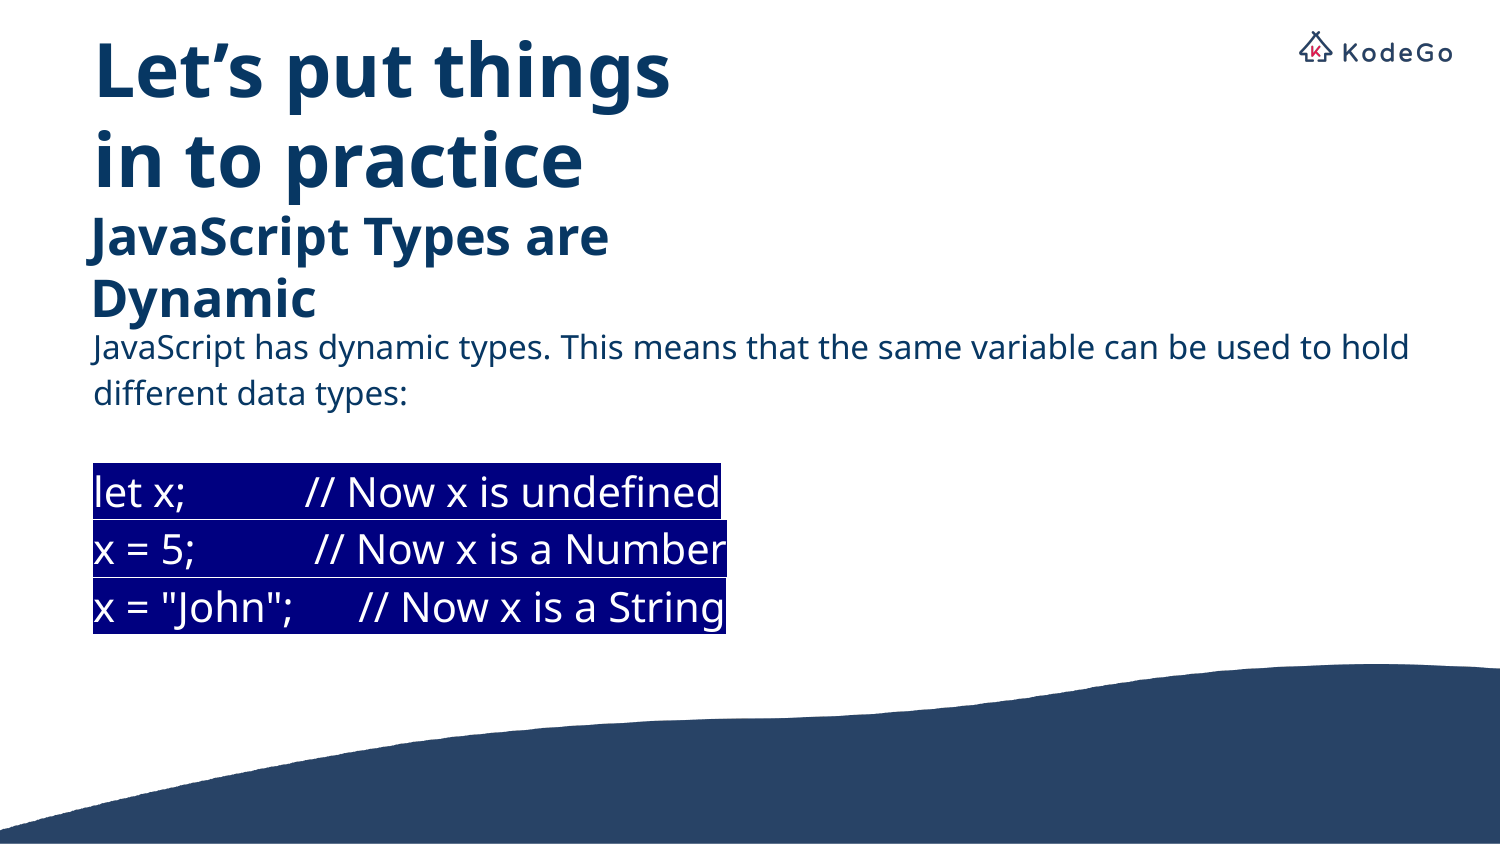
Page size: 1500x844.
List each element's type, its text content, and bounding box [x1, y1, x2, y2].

title Let’s put things in to practice [78, 75, 774, 150]
text_box JavaScript has dynamic types. This means that the same variable can be used to hold different data types: let x; // Now x is undefined x = 5; // Now x is a Number x = "John"; // Now x is a String [78, 305, 1463, 550]
text_box JavaScript Types are Dynamic [75, 228, 771, 303]
picture [1285, 16, 1463, 76]
picture [0, 664, 1500, 844]
